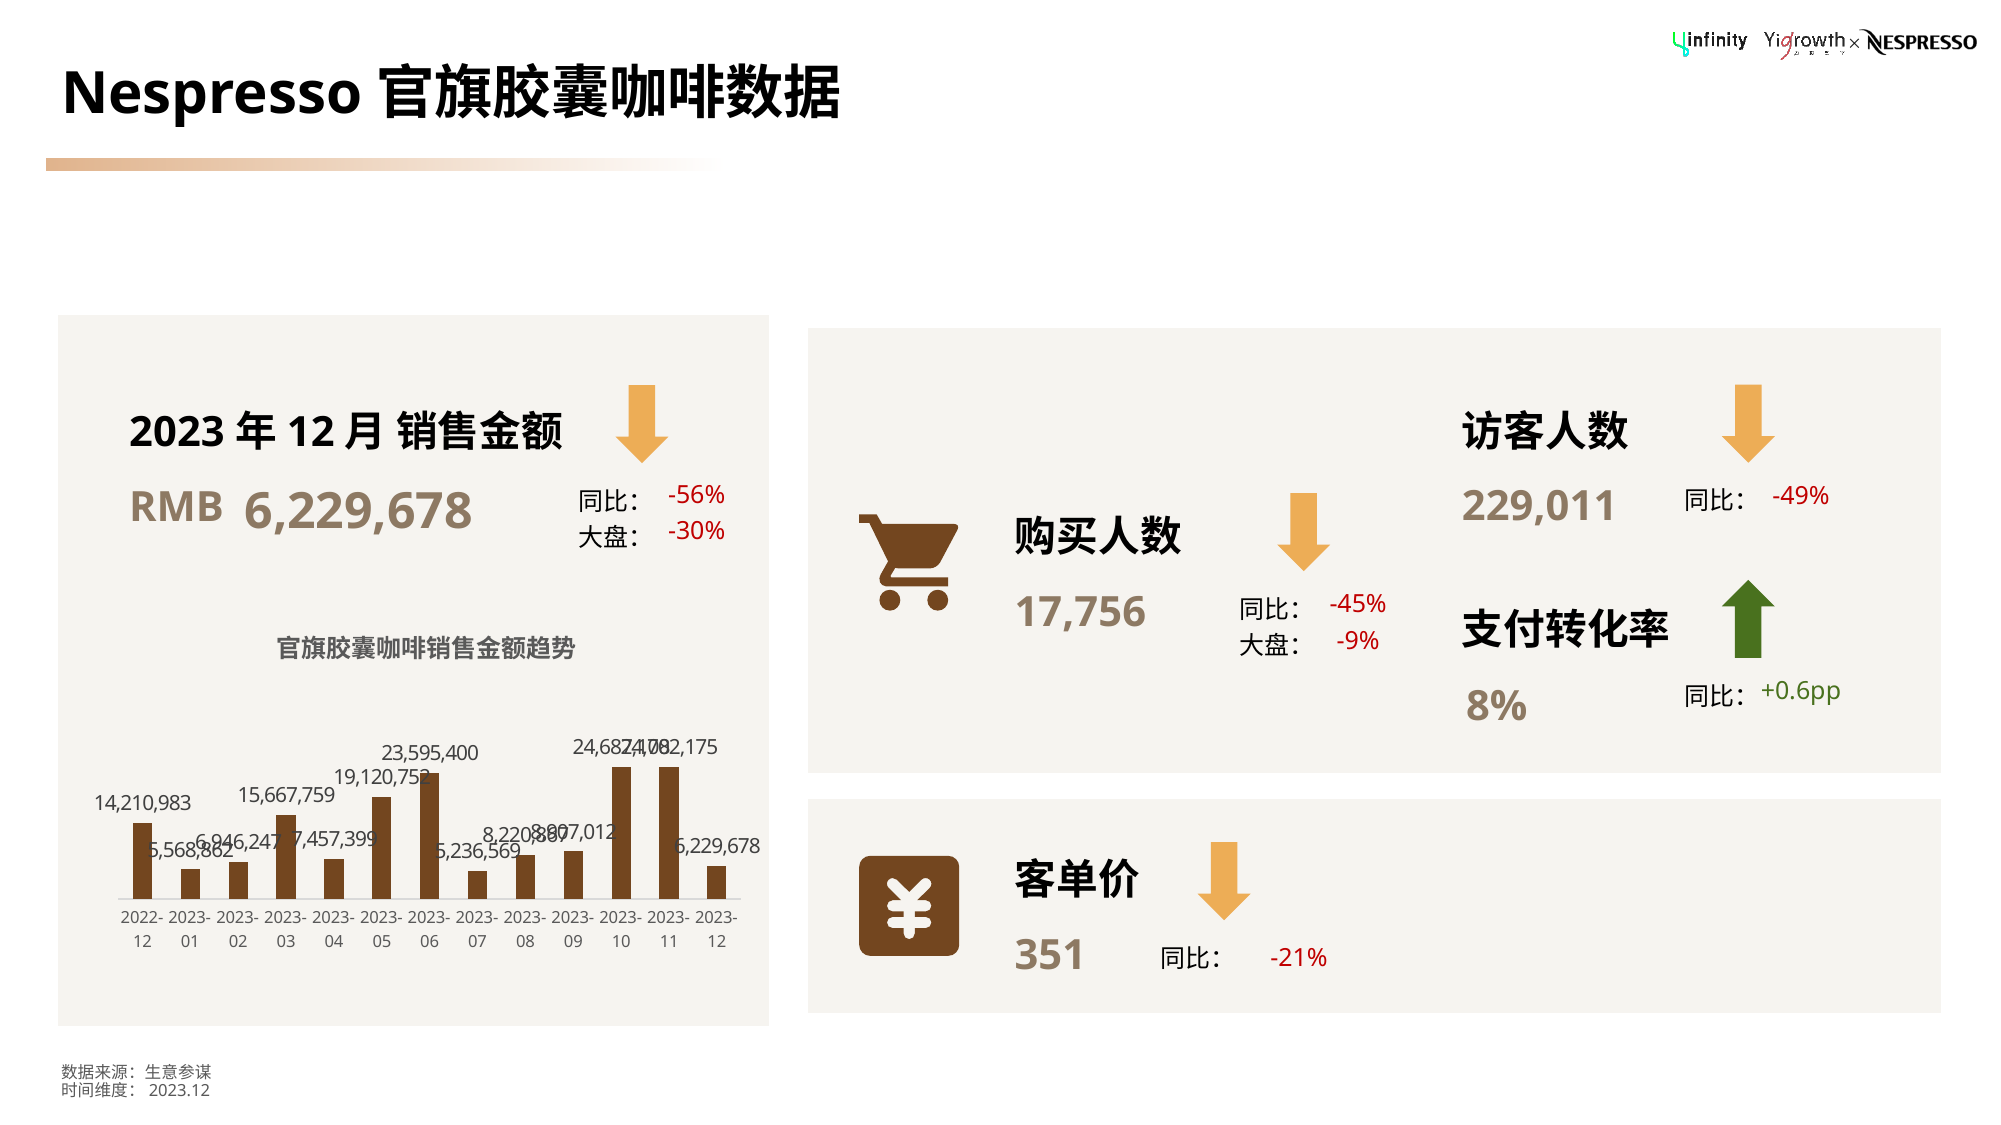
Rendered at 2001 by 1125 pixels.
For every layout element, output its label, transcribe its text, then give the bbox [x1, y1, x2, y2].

text_box 8% [1451, 646, 1832, 736]
text_box [1274, 492, 1333, 573]
text_box [858, 854, 961, 957]
text_box 访客人数 [1447, 372, 1704, 446]
text_box [58, 315, 769, 1026]
text_box 同比： 大盘： [1225, 579, 1410, 667]
text_box 同比： 大盘： [563, 471, 748, 559]
text_box [612, 384, 671, 465]
text_box 同比： [1669, 666, 1855, 718]
text_box [808, 328, 1941, 773]
text_box 支付转化率 [1447, 570, 1704, 661]
text_box -21% [1240, 933, 1359, 979]
text_box 2023年12月 销售金额 RMB [114, 372, 713, 538]
text_box -56% [637, 471, 756, 507]
text_box [1195, 841, 1254, 922]
picture [1664, 24, 2000, 62]
text_box [858, 513, 960, 612]
text_box -9% [1299, 616, 1418, 662]
text_box -30% [637, 507, 756, 553]
chart [58, 599, 768, 1026]
text_box 购买人数 [999, 476, 1257, 552]
text_box 229,011 [1447, 446, 1827, 537]
text_box [1719, 383, 1778, 465]
text_box [1719, 578, 1778, 659]
text_box 351 [999, 895, 1380, 985]
text_box [808, 799, 1941, 1013]
text_box 17,756 [999, 552, 1380, 642]
text_box 6,229,678 [229, 440, 610, 546]
text_box -49% [1742, 471, 1861, 517]
text_box -45% [1299, 580, 1418, 616]
list 数据来源：生意参谋 时间维度：2023.12 [46, 1057, 1954, 1107]
text_box 客单价 [999, 820, 1257, 895]
text_box 同比： [1669, 471, 1855, 523]
title Nespresso官旗胶囊咖啡数据 [46, 36, 1594, 153]
text_box +0.6pp [1742, 666, 1861, 712]
text_box 同比： [1145, 928, 1331, 980]
